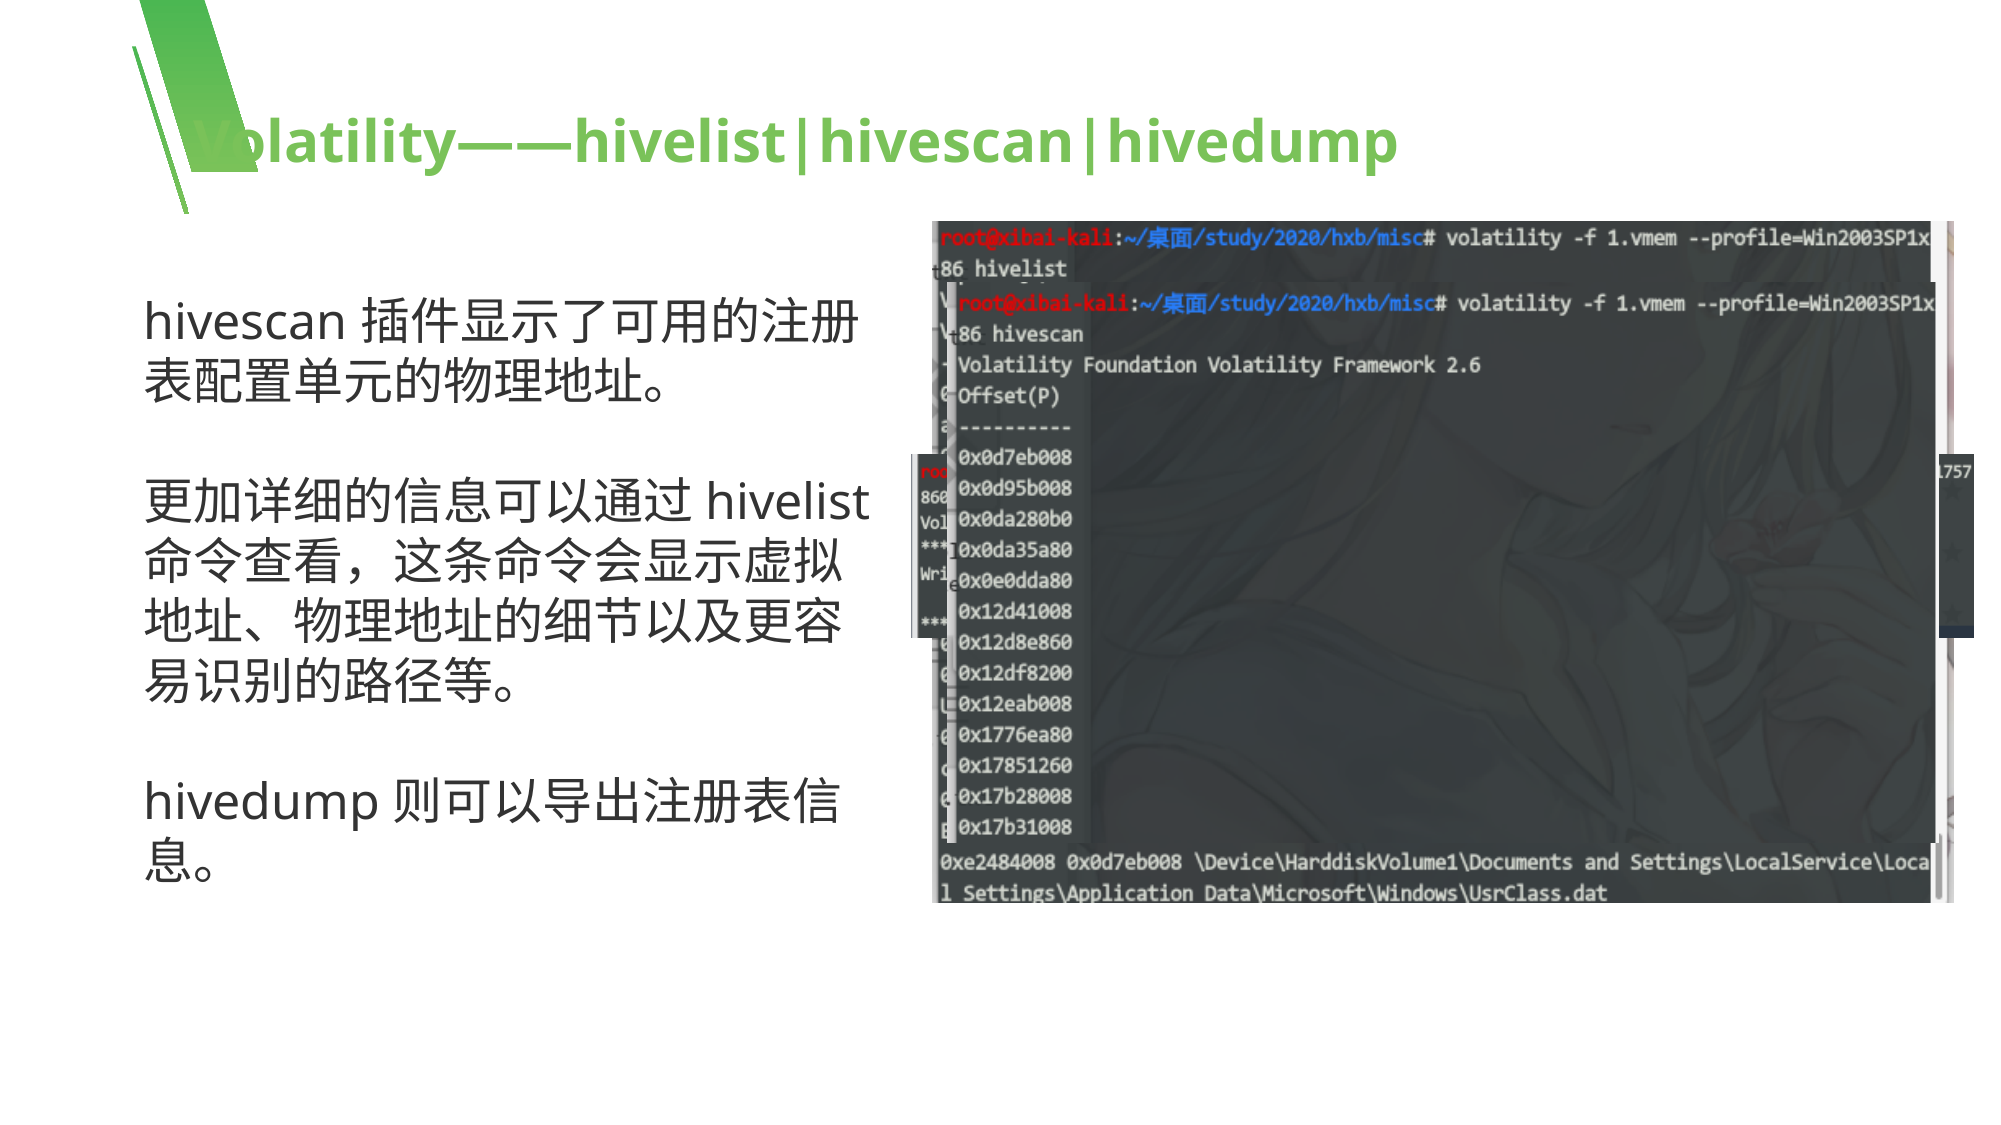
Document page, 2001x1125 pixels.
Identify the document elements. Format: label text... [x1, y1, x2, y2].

text_box hivescan插件显示了可用的注册表配置单元的物理地址。 更加详细的信息可以通过hivelist命令查看，这条命令会显示虚拟地址、物理地址的细节以及更容易识别的路径等。 hivedump则可以导出注册表信息。 [128, 281, 889, 897]
picture [911, 221, 1975, 903]
text_box Volatility——hivelist|hivescan|hivedump [179, 96, 1415, 182]
